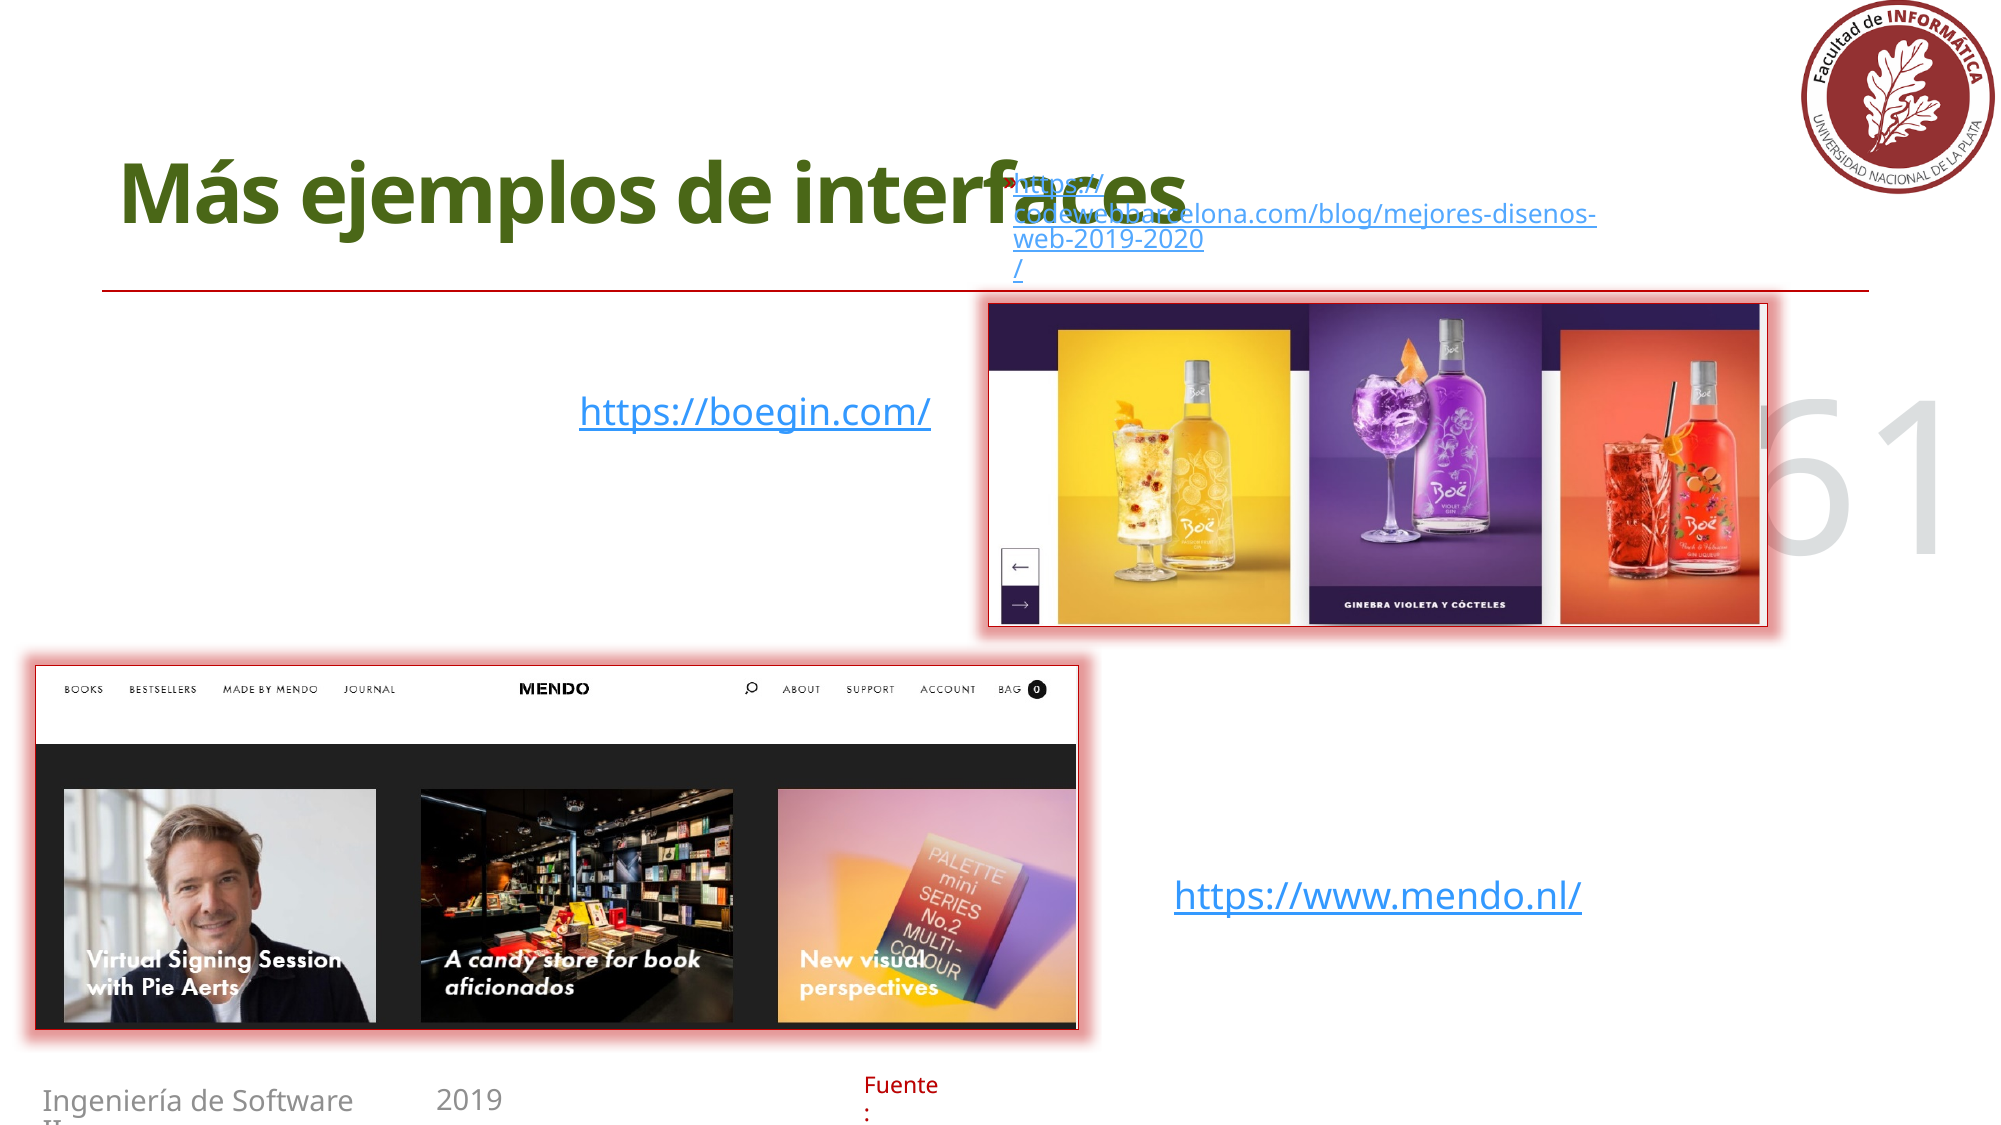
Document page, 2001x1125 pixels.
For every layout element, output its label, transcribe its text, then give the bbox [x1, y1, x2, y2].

slide_number 61 [1783, 467, 1998, 640]
footer Ingeniería de Software II [27, 1075, 382, 1111]
picture [987, 303, 1768, 627]
picture [1801, 0, 2000, 195]
list https://codewebbarcelona.com/blog/mejores-disenos-web-2019-2020/ [988, 161, 1627, 270]
picture [34, 664, 1079, 1030]
title Más ejemplos de interfaces [102, 105, 1747, 291]
text_box https://boegin.com/ [564, 380, 947, 446]
text_box https://www.mendo.nl/ [1158, 864, 1597, 931]
slide_number 2019 [421, 1073, 557, 1116]
